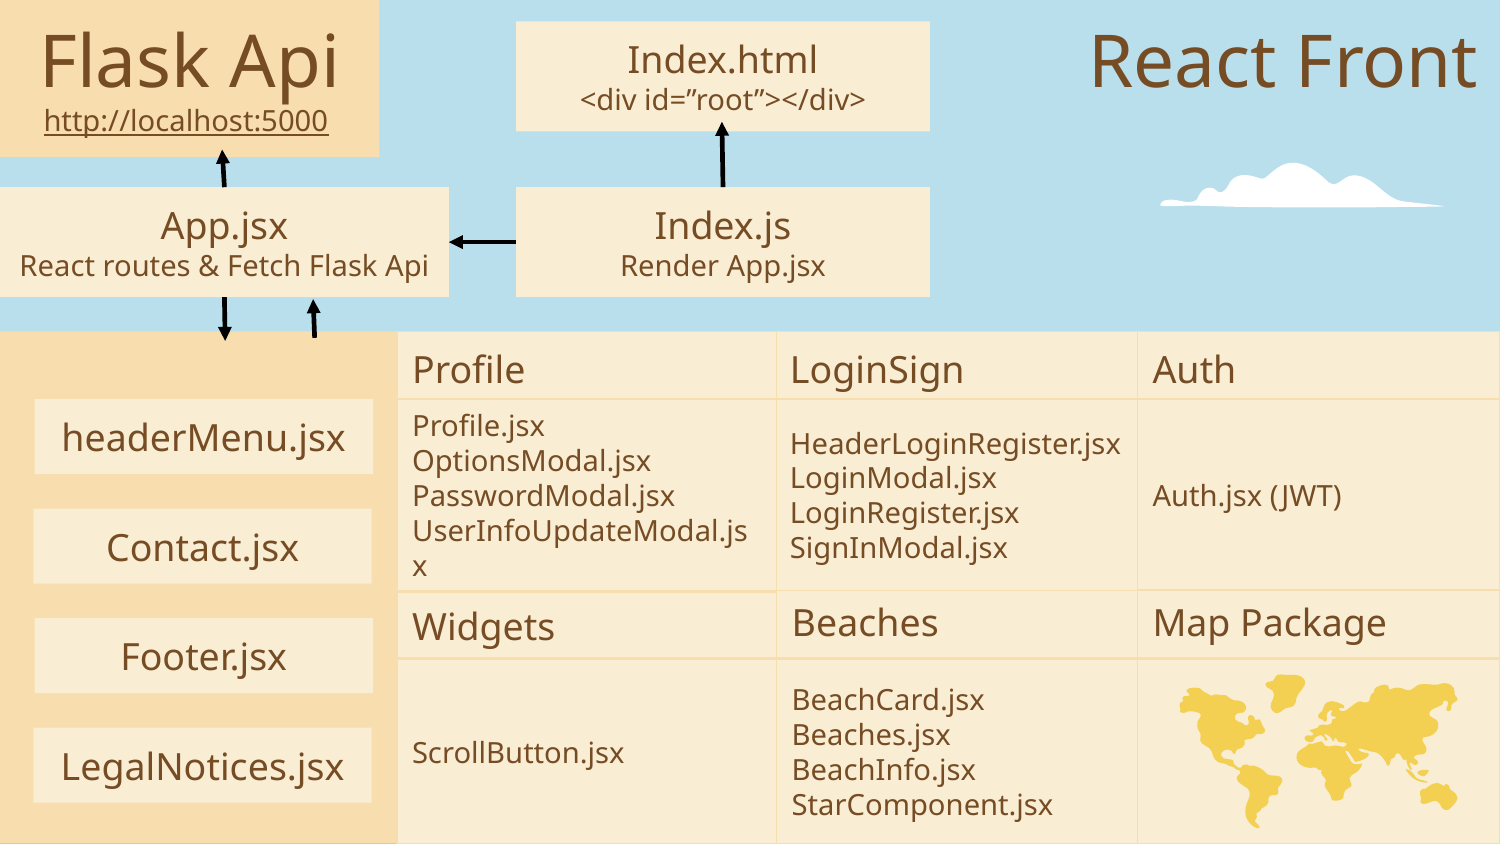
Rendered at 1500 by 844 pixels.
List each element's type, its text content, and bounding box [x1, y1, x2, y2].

text_box Index.js Render App.jsx [516, 187, 930, 298]
text_box Beaches [776, 591, 1138, 658]
text_box [1138, 659, 1500, 844]
text_box App.jsx React routes & Fetch Flask Api [0, 187, 449, 298]
text_box Contact.jsx [33, 508, 372, 584]
text_box ScrollButton.jsx [397, 659, 777, 844]
text_box Auth.jsx (JWT) [1138, 398, 1500, 591]
text_box LegalNotices.jsx [33, 727, 372, 803]
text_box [221, 149, 225, 188]
text_box [0, 331, 1500, 844]
text_box Flask Api http://localhost:5000 [0, 0, 380, 158]
text_box Footer.jsx [34, 618, 373, 694]
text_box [1179, 674, 1459, 829]
text_box LoginSign [777, 331, 1138, 399]
text_box headerMenu.jsx [34, 399, 373, 475]
text_box Auth [1138, 331, 1500, 398]
text_box Profile [397, 331, 777, 399]
text_box Widgets [397, 592, 777, 658]
text_box Map Package [1138, 591, 1500, 658]
title React Front [1066, 21, 1500, 95]
text_box HeaderLoginRegister.jsx LoginModal.jsx LoginRegister.jsx SignInModal.jsx [777, 399, 1138, 591]
text_box Profile.jsx OptionsModal.jsx PasswordModal.jsx UserInfoUpdateModal.jsx [397, 399, 777, 591]
text_box BeachCard.jsx Beaches.jsx BeachInfo.jsx StarComponent.jsx [777, 659, 1138, 844]
text_box Index.html <div id=”root”></div> [516, 21, 930, 132]
